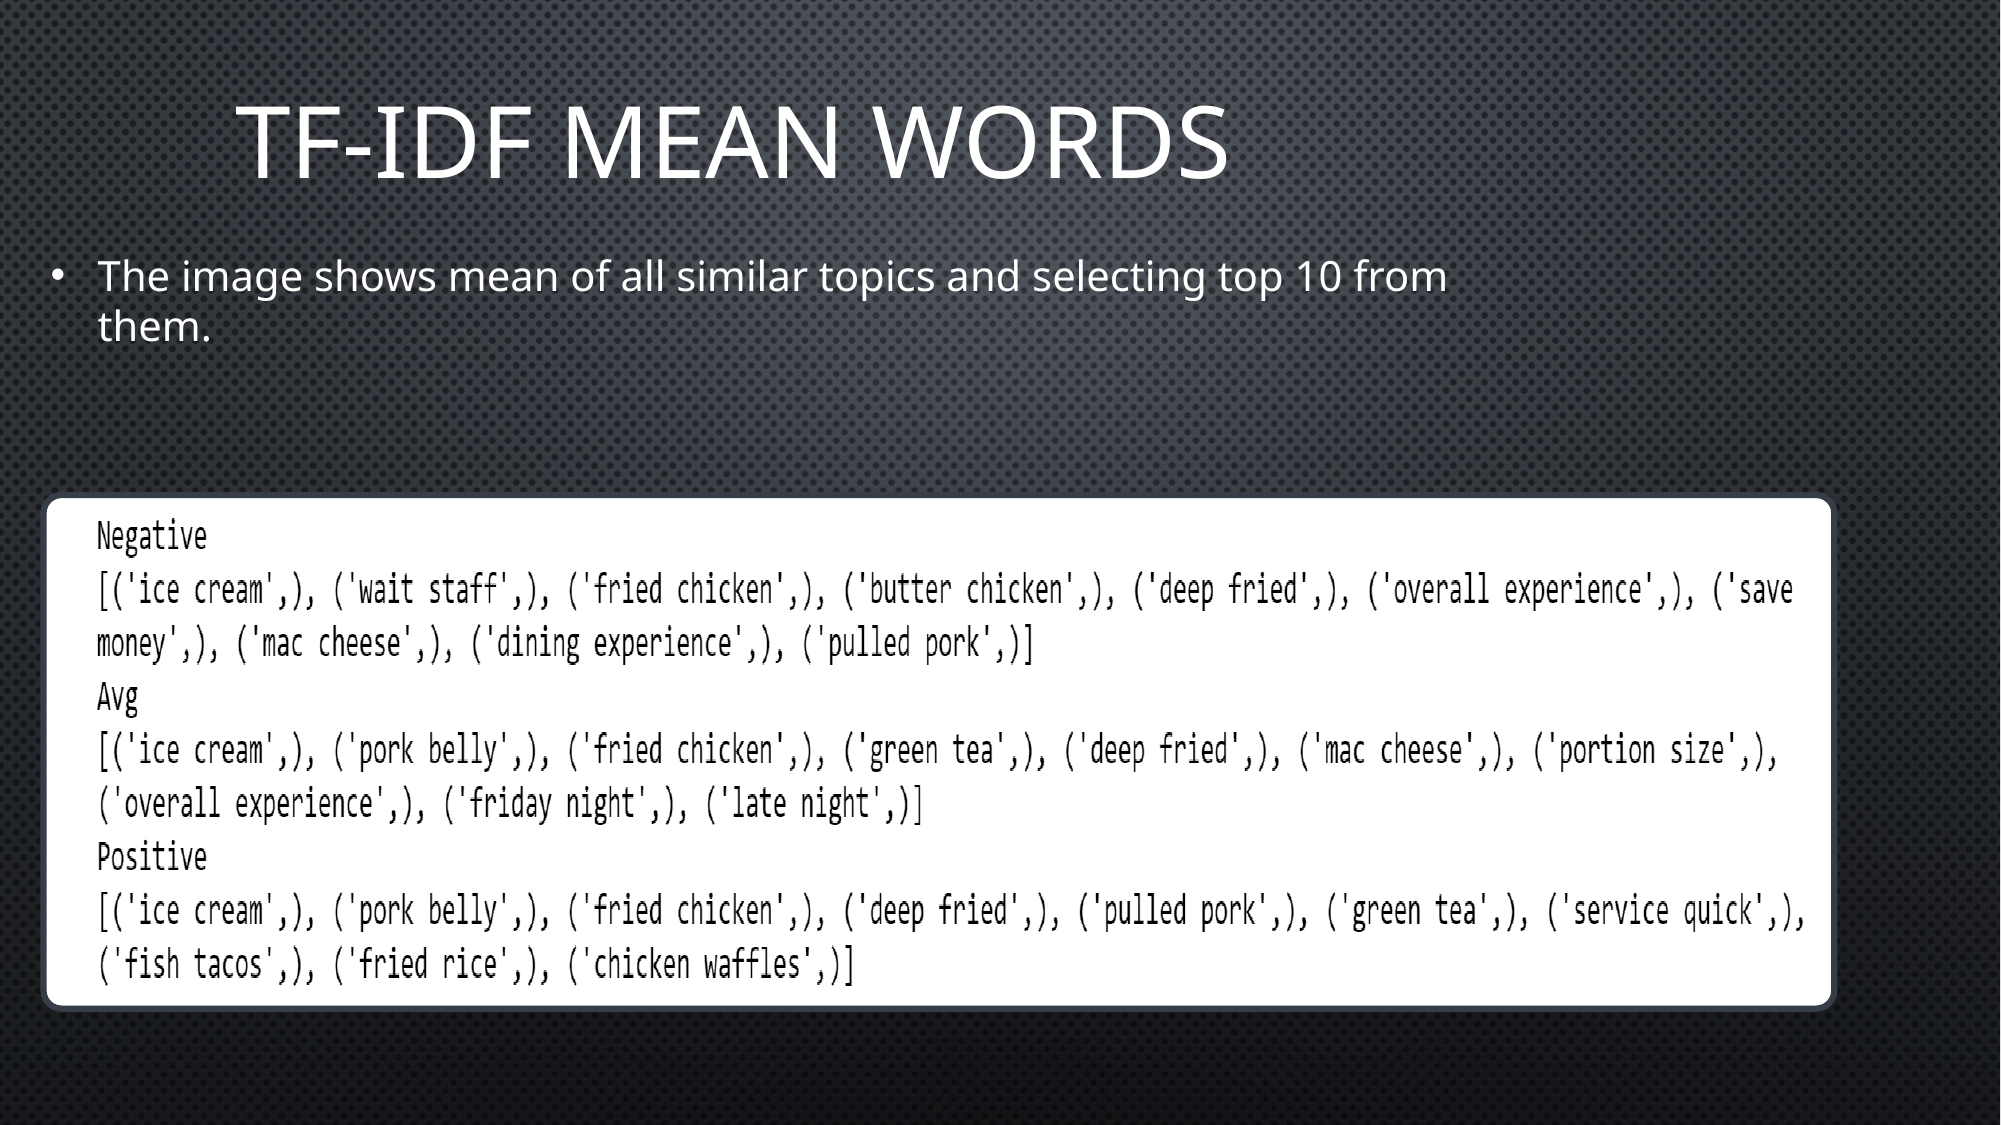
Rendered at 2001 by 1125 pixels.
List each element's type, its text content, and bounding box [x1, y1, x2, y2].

picture [43, 494, 1835, 1009]
title TF-IDF Mean Words [22, 30, 1446, 206]
text_box The image shows mean of all similar topics and selecting top 10 from them. [35, 242, 1517, 357]
